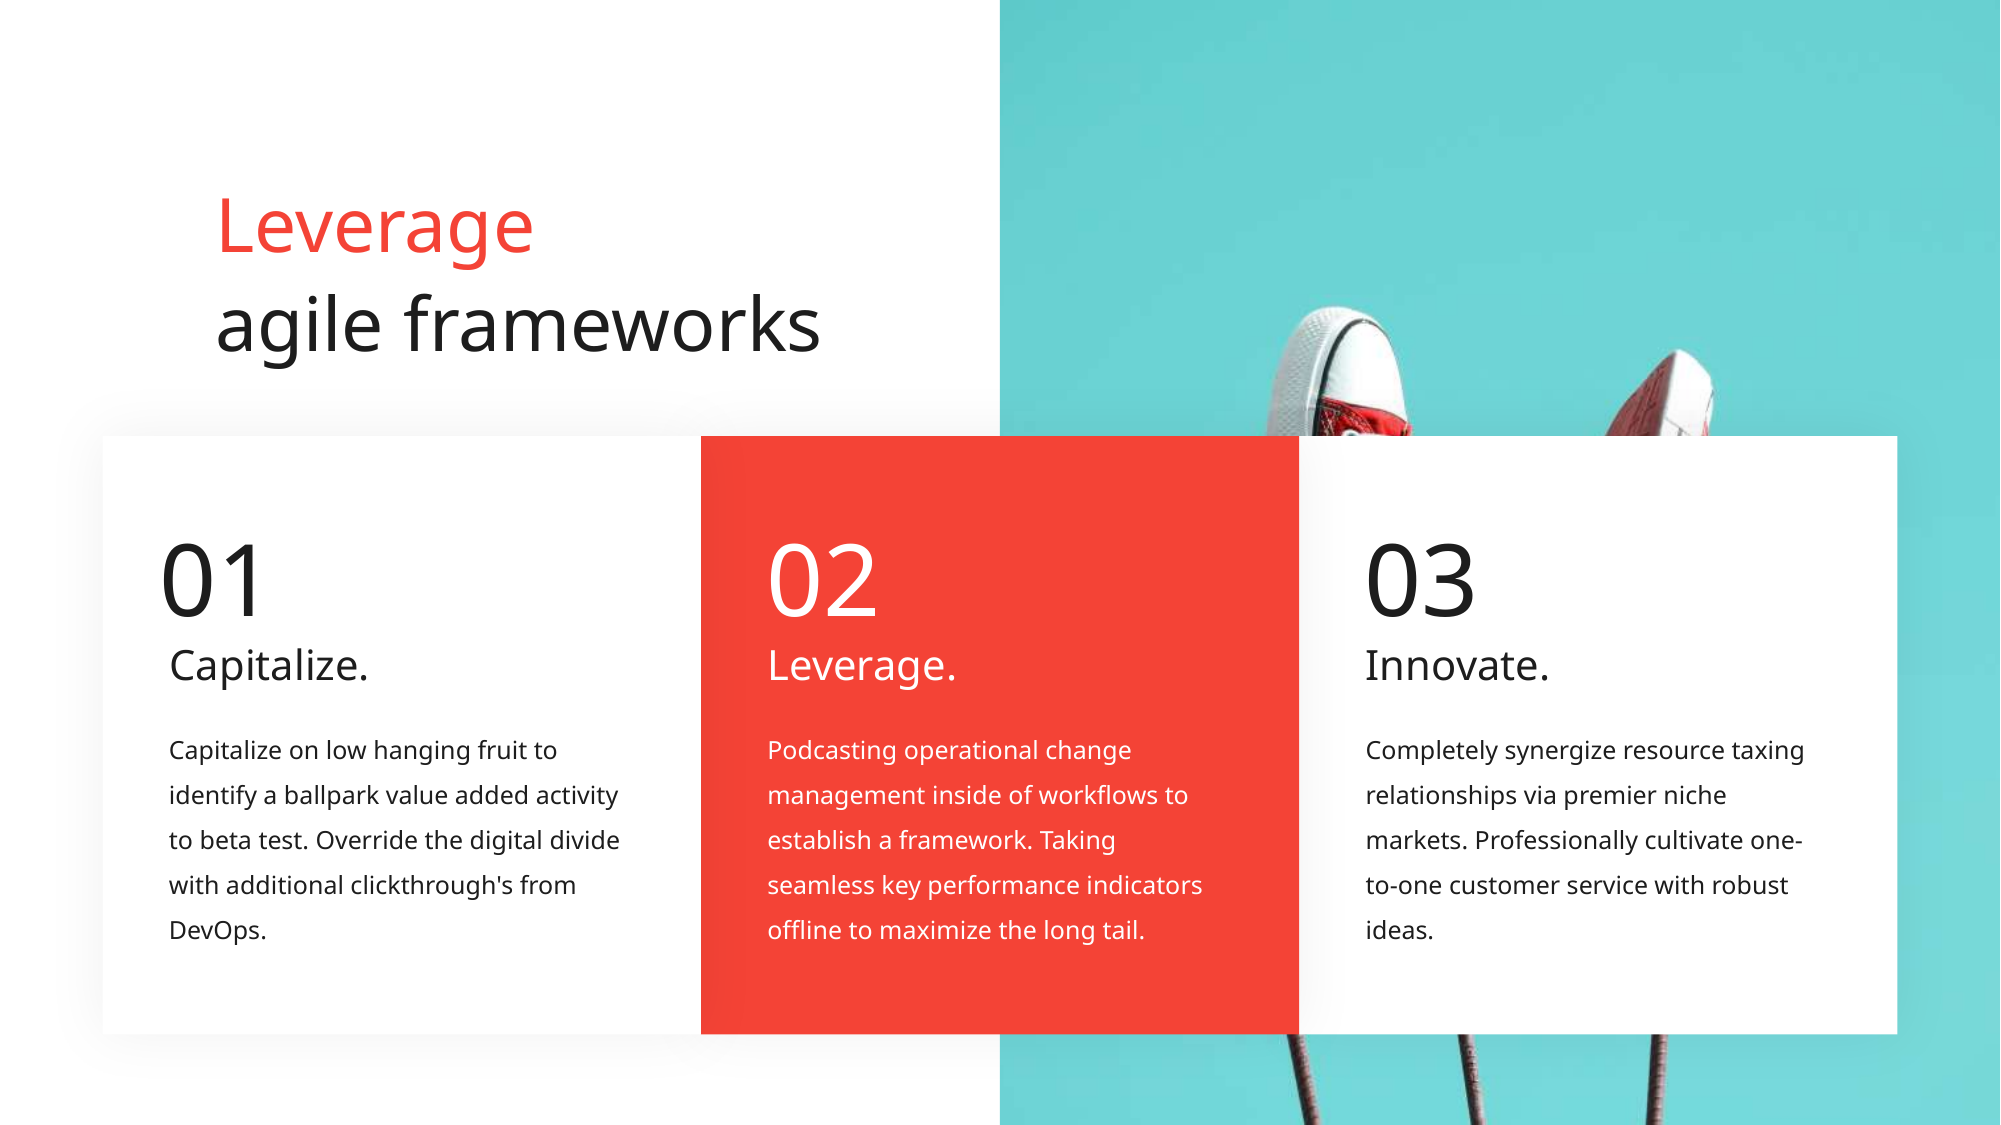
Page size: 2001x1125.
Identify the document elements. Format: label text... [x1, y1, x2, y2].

text_box [102, 435, 702, 1035]
text_box Leverage agile frameworks [215, 168, 884, 367]
text_box Capitalize. [169, 638, 524, 689]
text_box 01 [160, 503, 275, 636]
text_box Podcasting operational change management inside of workflows to establish a framework. Taking seamless key performance indicators offline to maximize the long tail. [767, 719, 999, 945]
text_box 02 [766, 503, 881, 636]
text_box [702, 435, 999, 1035]
picture [999, 0, 2000, 1125]
text_box Capitalize on low hanging fruit to identify a ballpark value added activity to beta test. Override the digital divide with additional clickthrough's from DevOps. [168, 719, 626, 945]
text_box Leverage. [767, 638, 999, 689]
